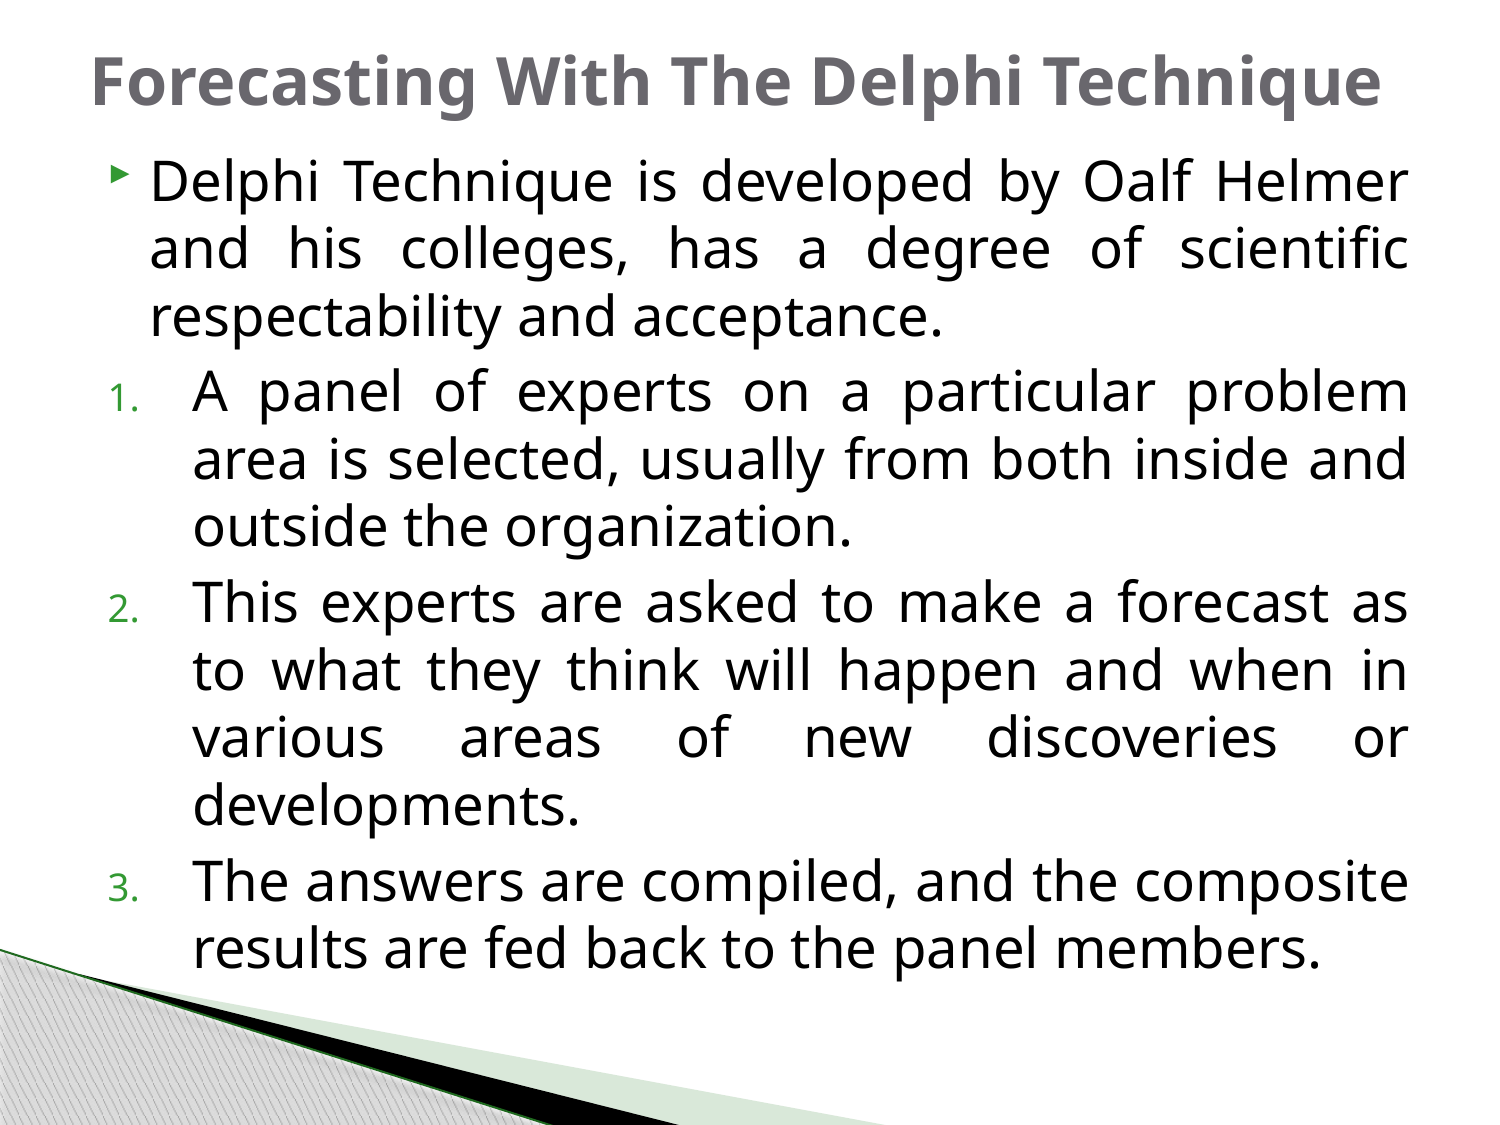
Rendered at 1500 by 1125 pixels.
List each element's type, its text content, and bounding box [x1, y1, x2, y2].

list Delphi Technique is developed by Oalf Helmer and his colleges, has a degree of scientific respectability and acceptance. A panel of experts on a particular problem area is selected, usually from both inside and outside the organization. This experts are asked to make a forecast as to what they think will happen and when in various areas of new discoveries or developments. The answers are compiled, and the composite results are fed back to the panel members. [75, 158, 1425, 1038]
title Forecasting With The Delphi Technique [75, 0, 1425, 158]
